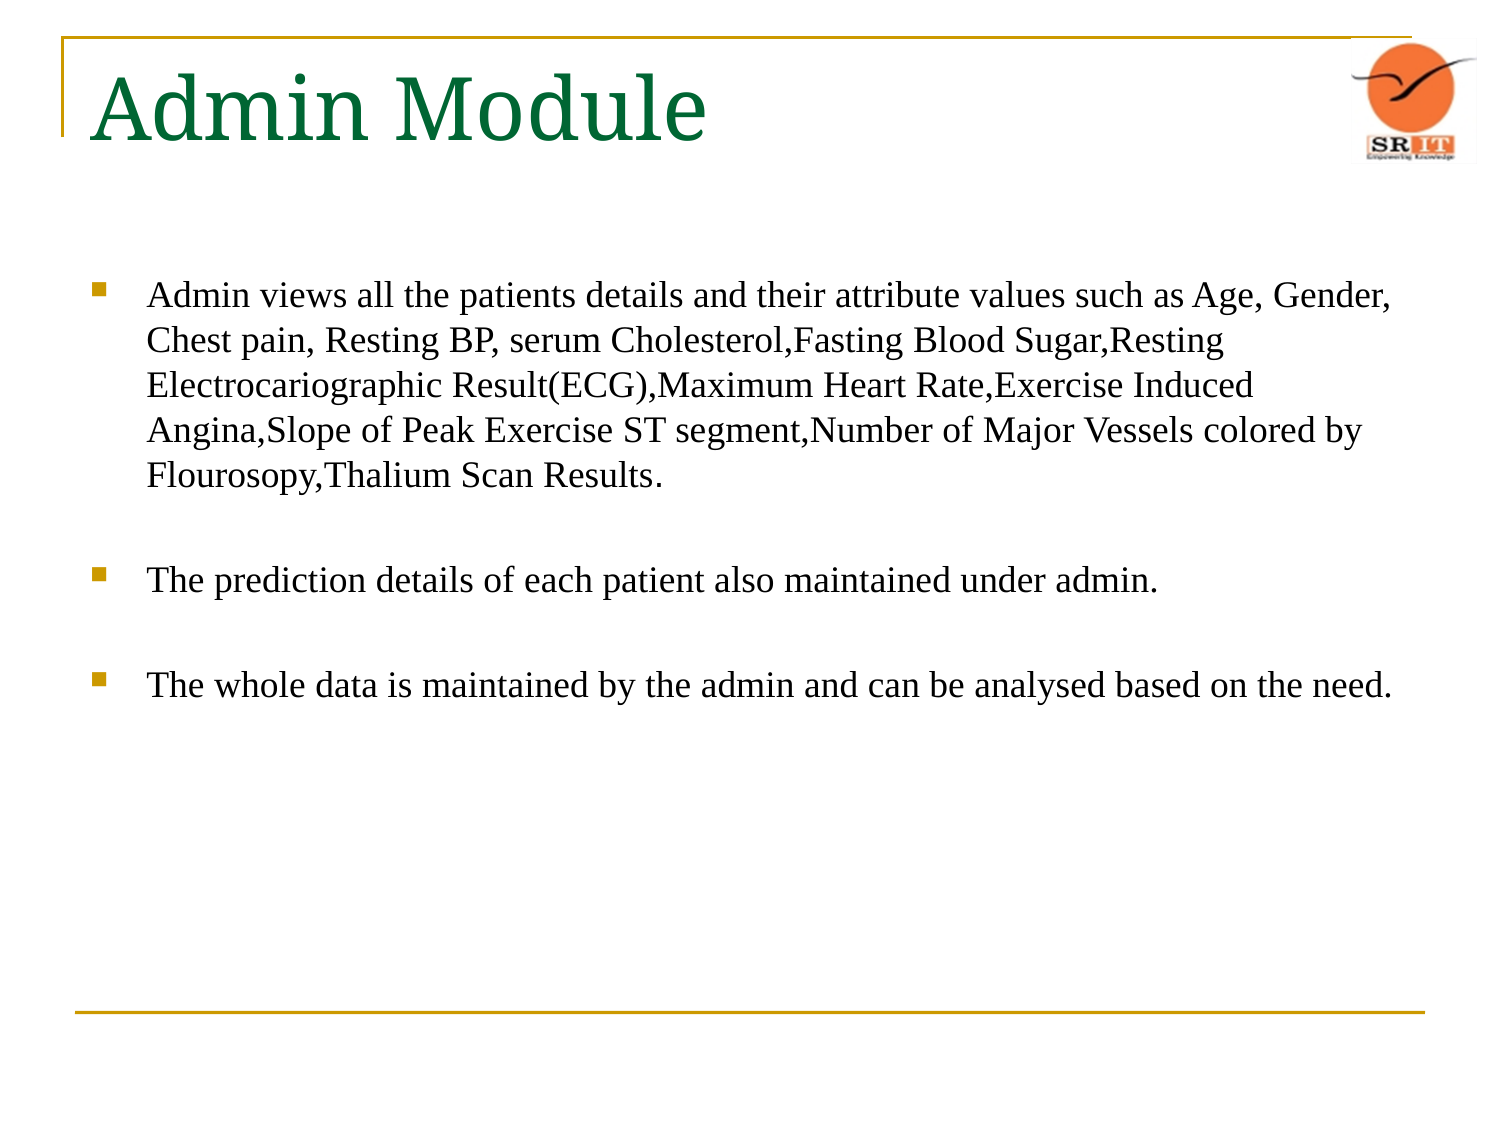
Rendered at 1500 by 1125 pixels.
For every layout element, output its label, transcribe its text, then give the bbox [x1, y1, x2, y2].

list Admin views all the patients details and their attribute values such as Age, Gender, Chest pain, Resting BP, serum Cholesterol,Fasting Blood Sugar,Resting Electrocariographic Result(ECG),Maximum Heart Rate,Exercise Induced Angina,Slope of Peak Exercise ST segment,Number of Major Vessels colored by Flourosopy,Thalium Scan Results. The prediction details of each patient also maintained under admin. The whole data is maintained by the admin and can be analysed based on the need. [74, 262, 1426, 1006]
title Admin Module [74, 45, 1426, 233]
picture [1350, 37, 1478, 165]
